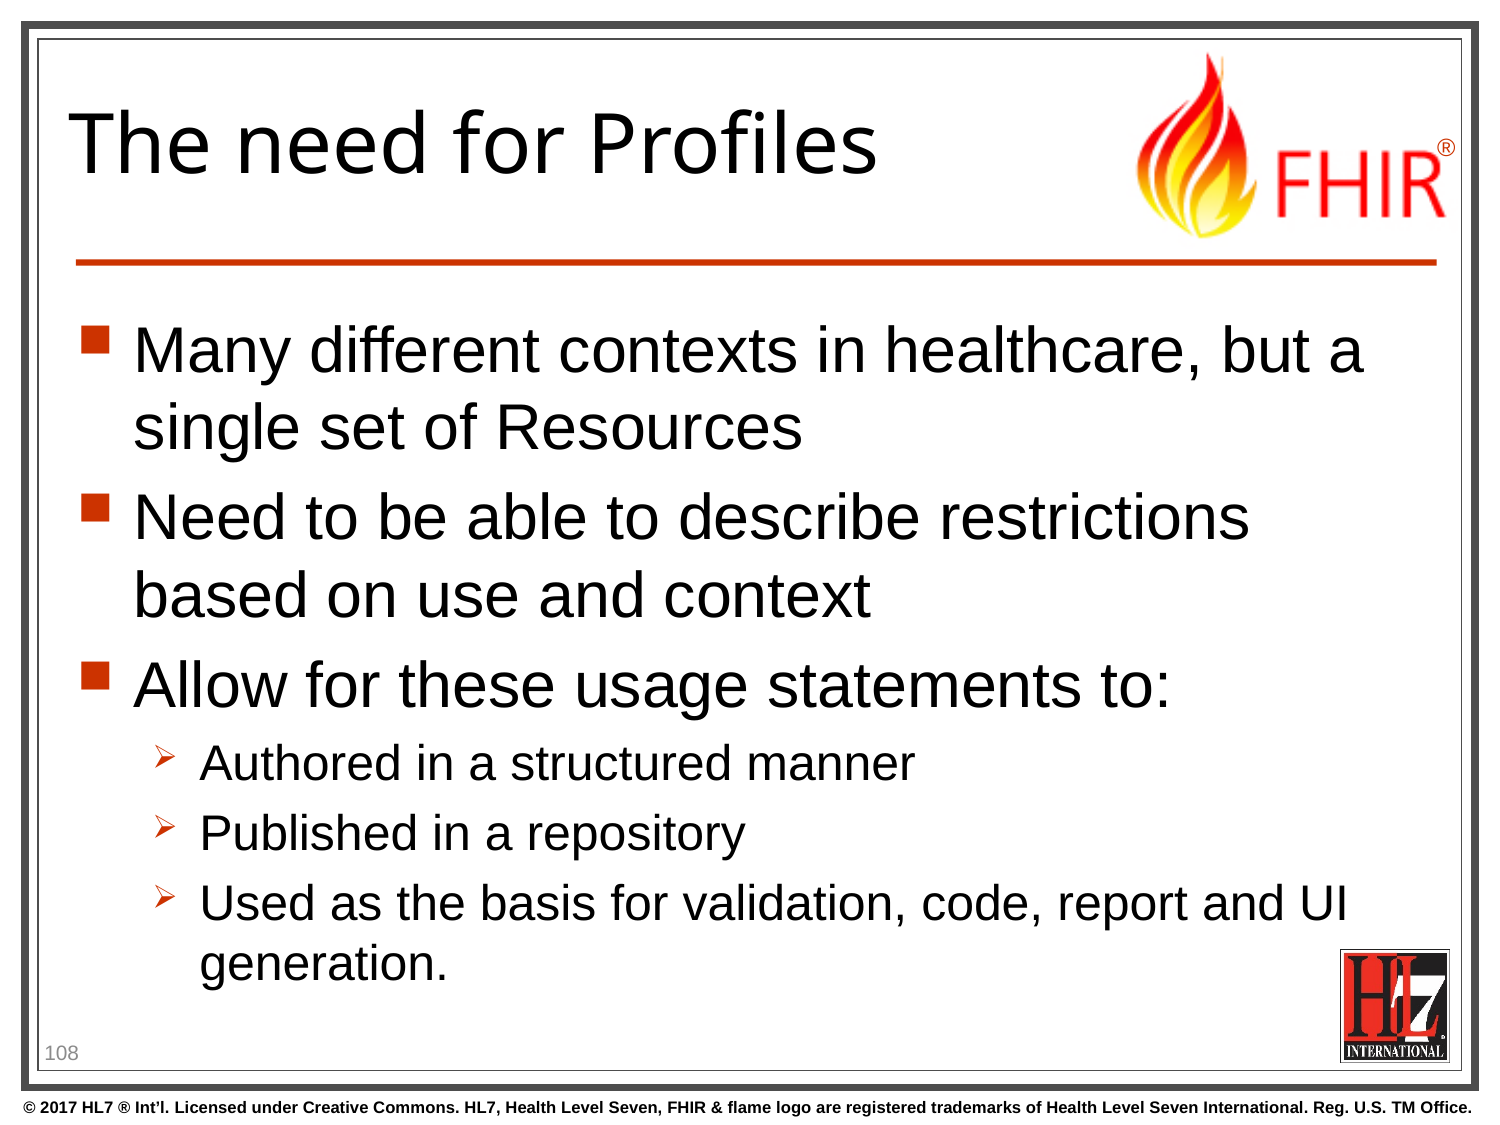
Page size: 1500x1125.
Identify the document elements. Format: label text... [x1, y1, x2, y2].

list Many different contexts in healthcare, but a single set of Resources Need to be able to describe restrictions based on use and context Allow for these usage statements to: Authored in a structured manner Published in a repository Used as the basis for validation, code, report and UI generation. [62, 299, 1438, 1059]
title The need for Profiles [53, 54, 1128, 244]
slide_number 108 [29, 1034, 148, 1071]
picture [1124, 42, 1458, 249]
picture [1340, 949, 1450, 1063]
